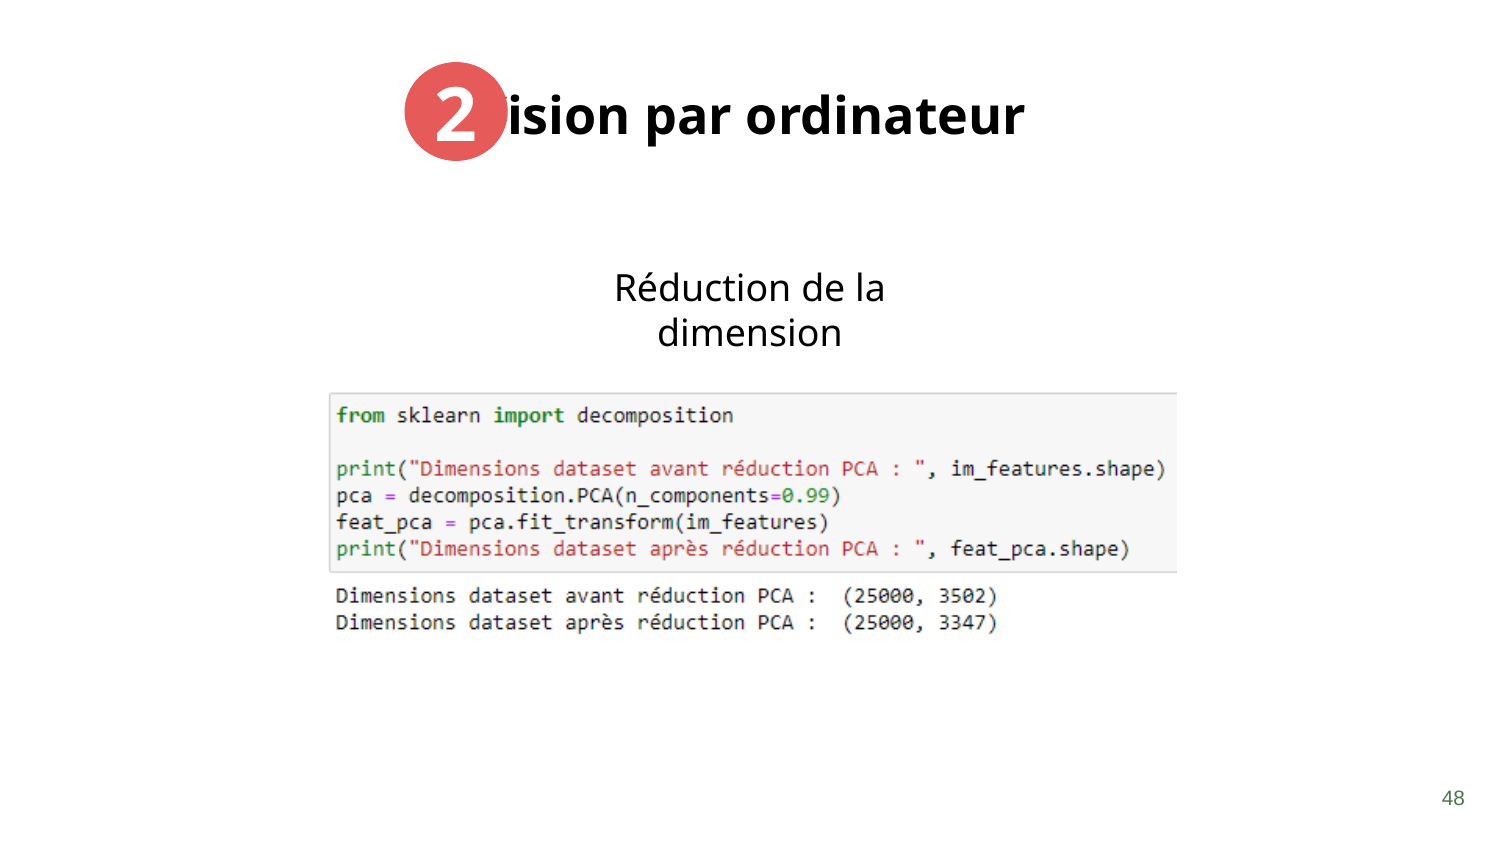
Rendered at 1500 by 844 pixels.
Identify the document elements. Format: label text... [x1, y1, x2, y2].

picture [323, 385, 1177, 651]
slide_number 48 [1389, 764, 1480, 830]
title Vision par ordinateur [76, 67, 1424, 162]
text_box [421, 148, 491, 161]
text_box [421, 62, 491, 75]
text_box 2 [393, 75, 520, 148]
text_box Réduction de la dimension [503, 269, 997, 349]
